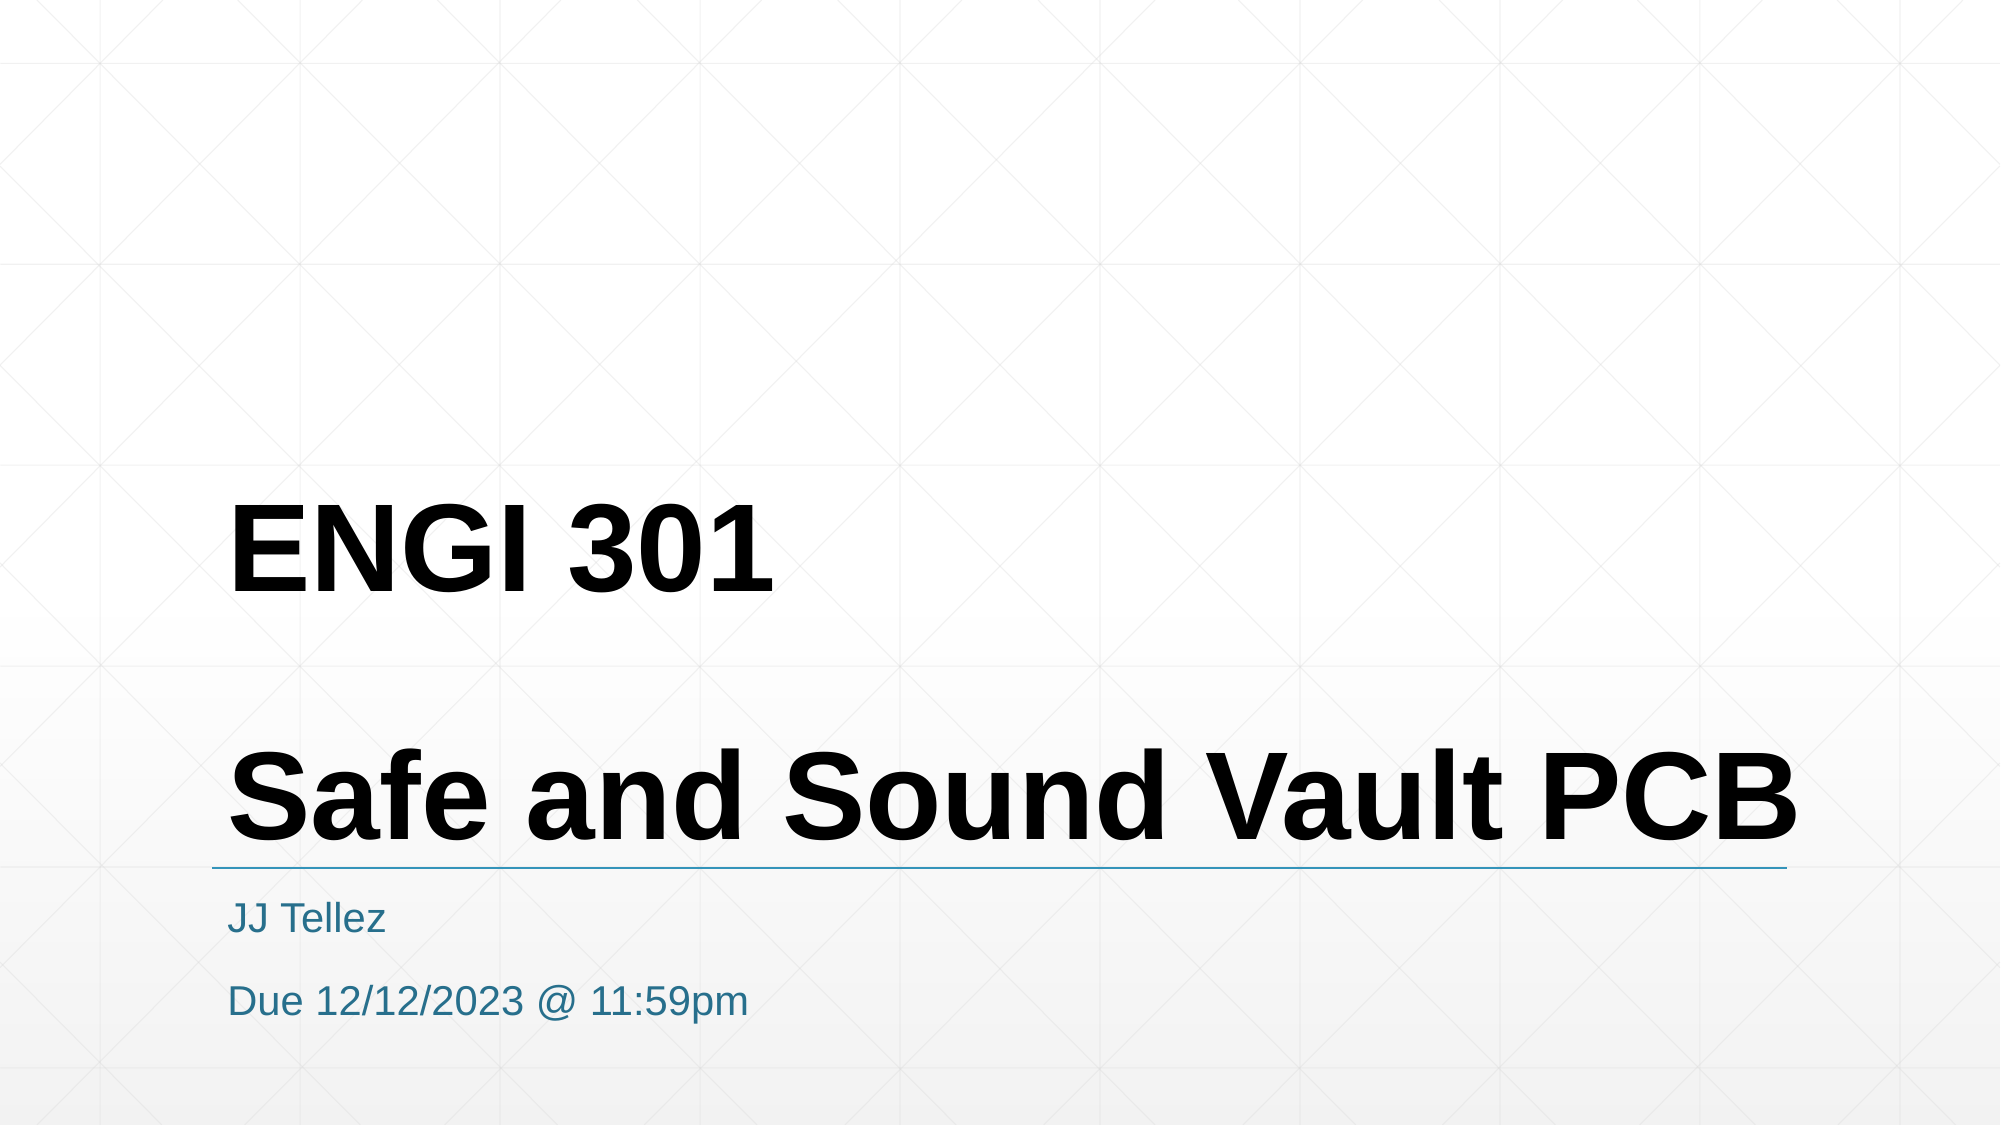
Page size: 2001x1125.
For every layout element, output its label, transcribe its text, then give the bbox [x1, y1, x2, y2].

title ENGI 301 Safe and Sound Vault PCB [212, 313, 1838, 869]
subtitle JJ Tellez Due 12/12/2023 @ 11:59pm [212, 891, 1788, 1075]
